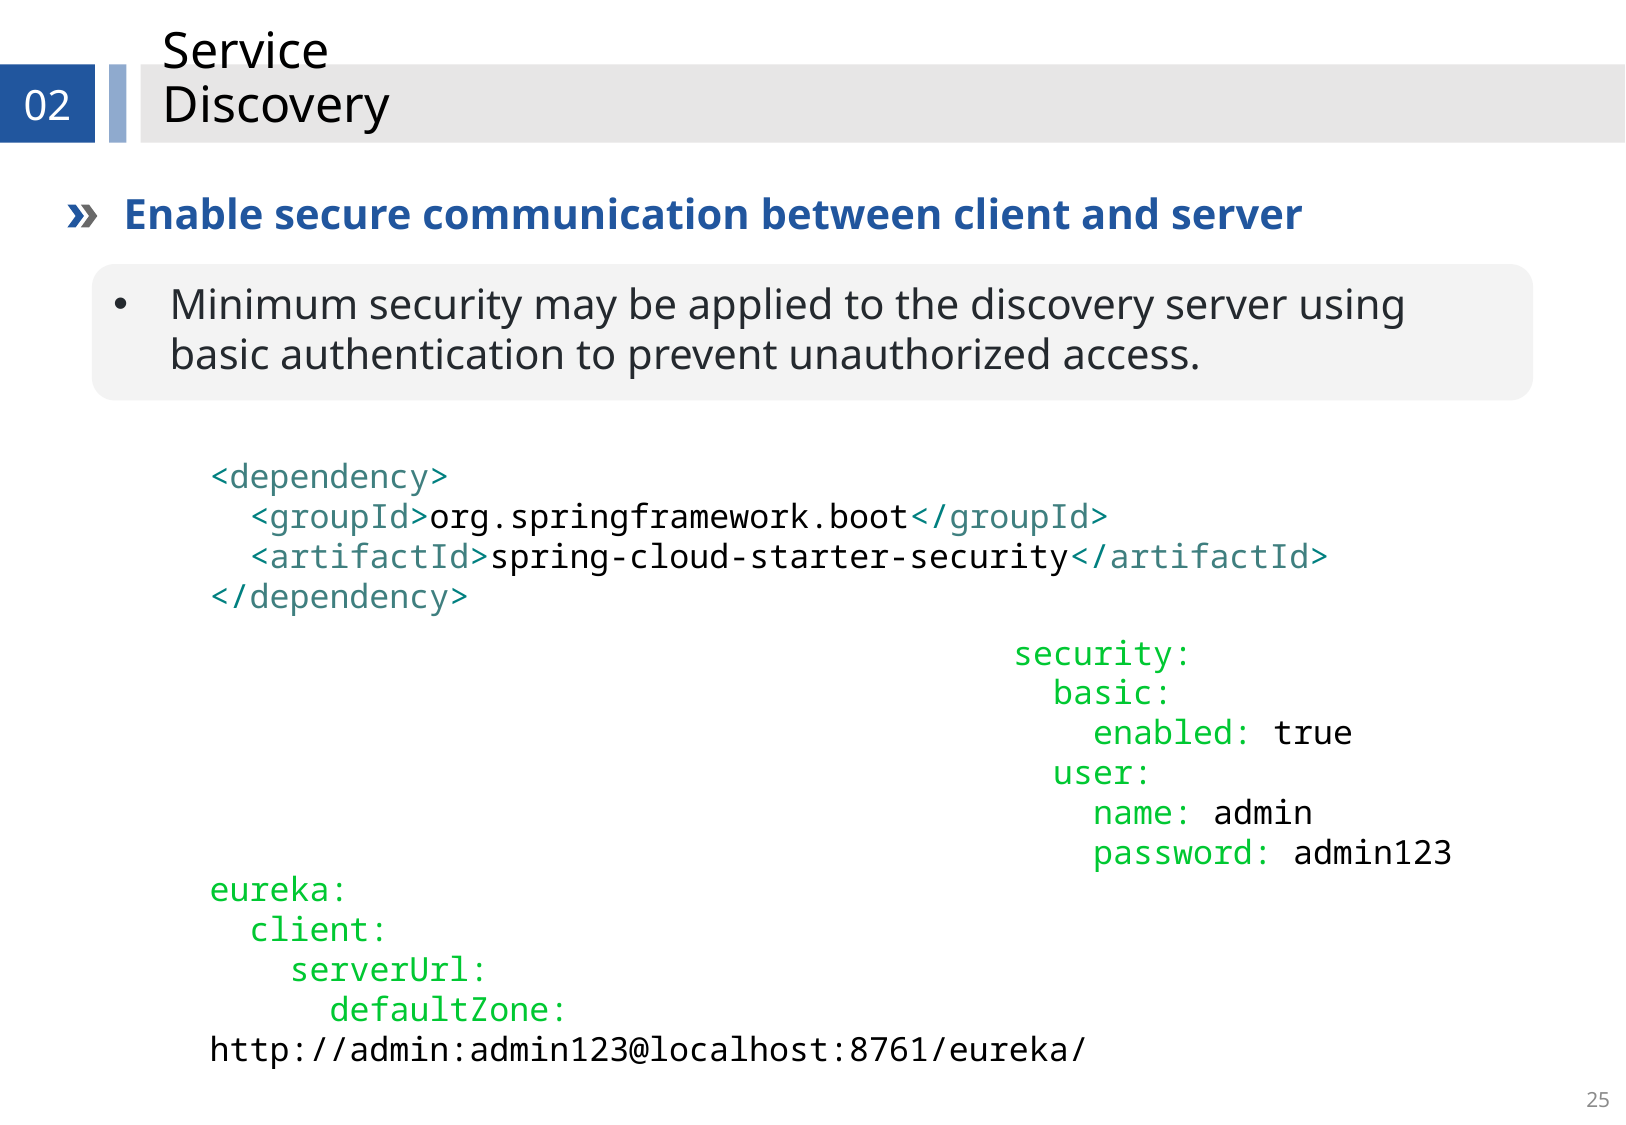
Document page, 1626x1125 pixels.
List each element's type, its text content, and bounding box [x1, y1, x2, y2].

text_box Minimum security may be applied to the discovery server using basic authentication to prevent unauthorized access. [90, 263, 1535, 402]
title Service Discovery [162, 78, 565, 134]
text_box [67, 204, 98, 228]
slide_number 25 [1455, 1070, 1625, 1125]
text_box eureka: client: serverUrl: defaultZone: http://admin:admin123@localhost:8761/eureka/ [194, 860, 1411, 1076]
text_box <dependency> <groupId>org.springframework.boot</groupId> <artifactId>spring-cloud-starter-security</artifactId> </dependency> [194, 447, 1497, 622]
list 02 [12, 83, 83, 130]
text_box security: basic: enabled: true user: name: admin password: admin123 [998, 624, 1497, 879]
list Enable secure communication between client and server [123, 193, 1597, 239]
